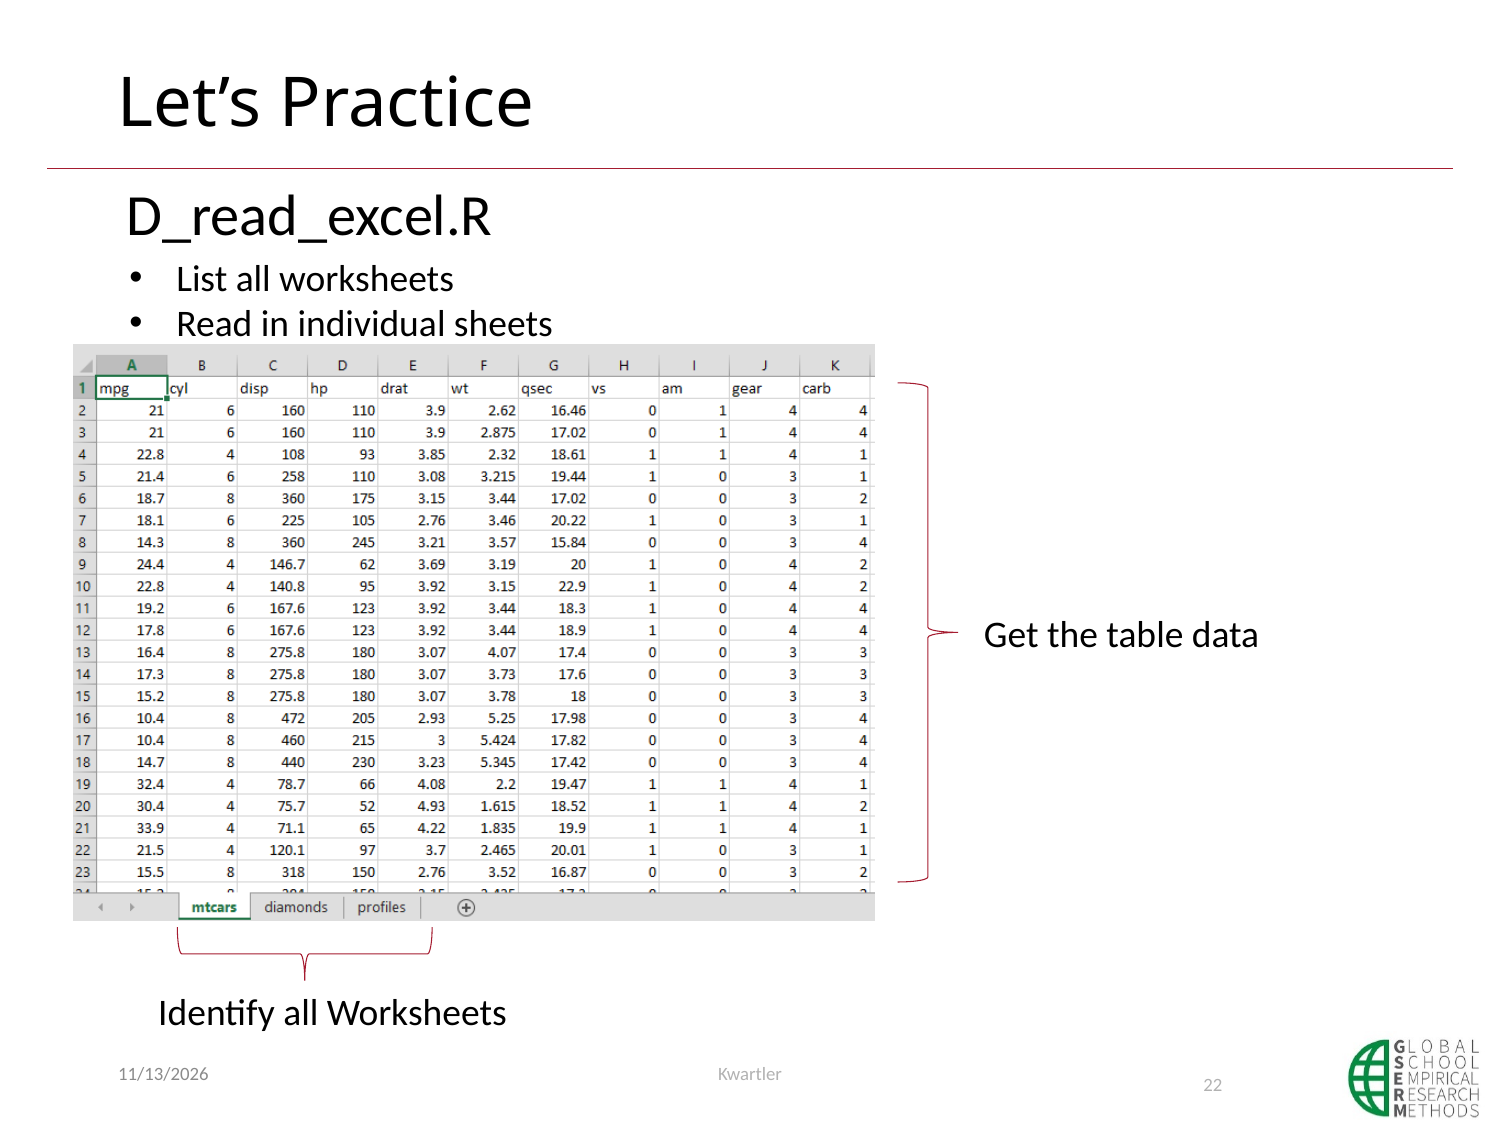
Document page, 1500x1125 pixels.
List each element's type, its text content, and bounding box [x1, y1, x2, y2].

slide_number 22 [1188, 1042, 1330, 1103]
footer Kwartler [496, 1042, 1004, 1103]
picture [73, 344, 875, 921]
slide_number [103, 1042, 441, 1103]
title Let’s Practice [103, 59, 1397, 157]
text_box [897, 382, 959, 883]
text_box D_read_excel.R [111, 170, 508, 255]
picture [1342, 1031, 1500, 1120]
text_box Identify all Worksheets [143, 980, 523, 1041]
text_box Get the table data [969, 602, 1275, 662]
text_box [176, 927, 433, 980]
text_box List all worksheets Read in individual sheets [114, 246, 569, 344]
